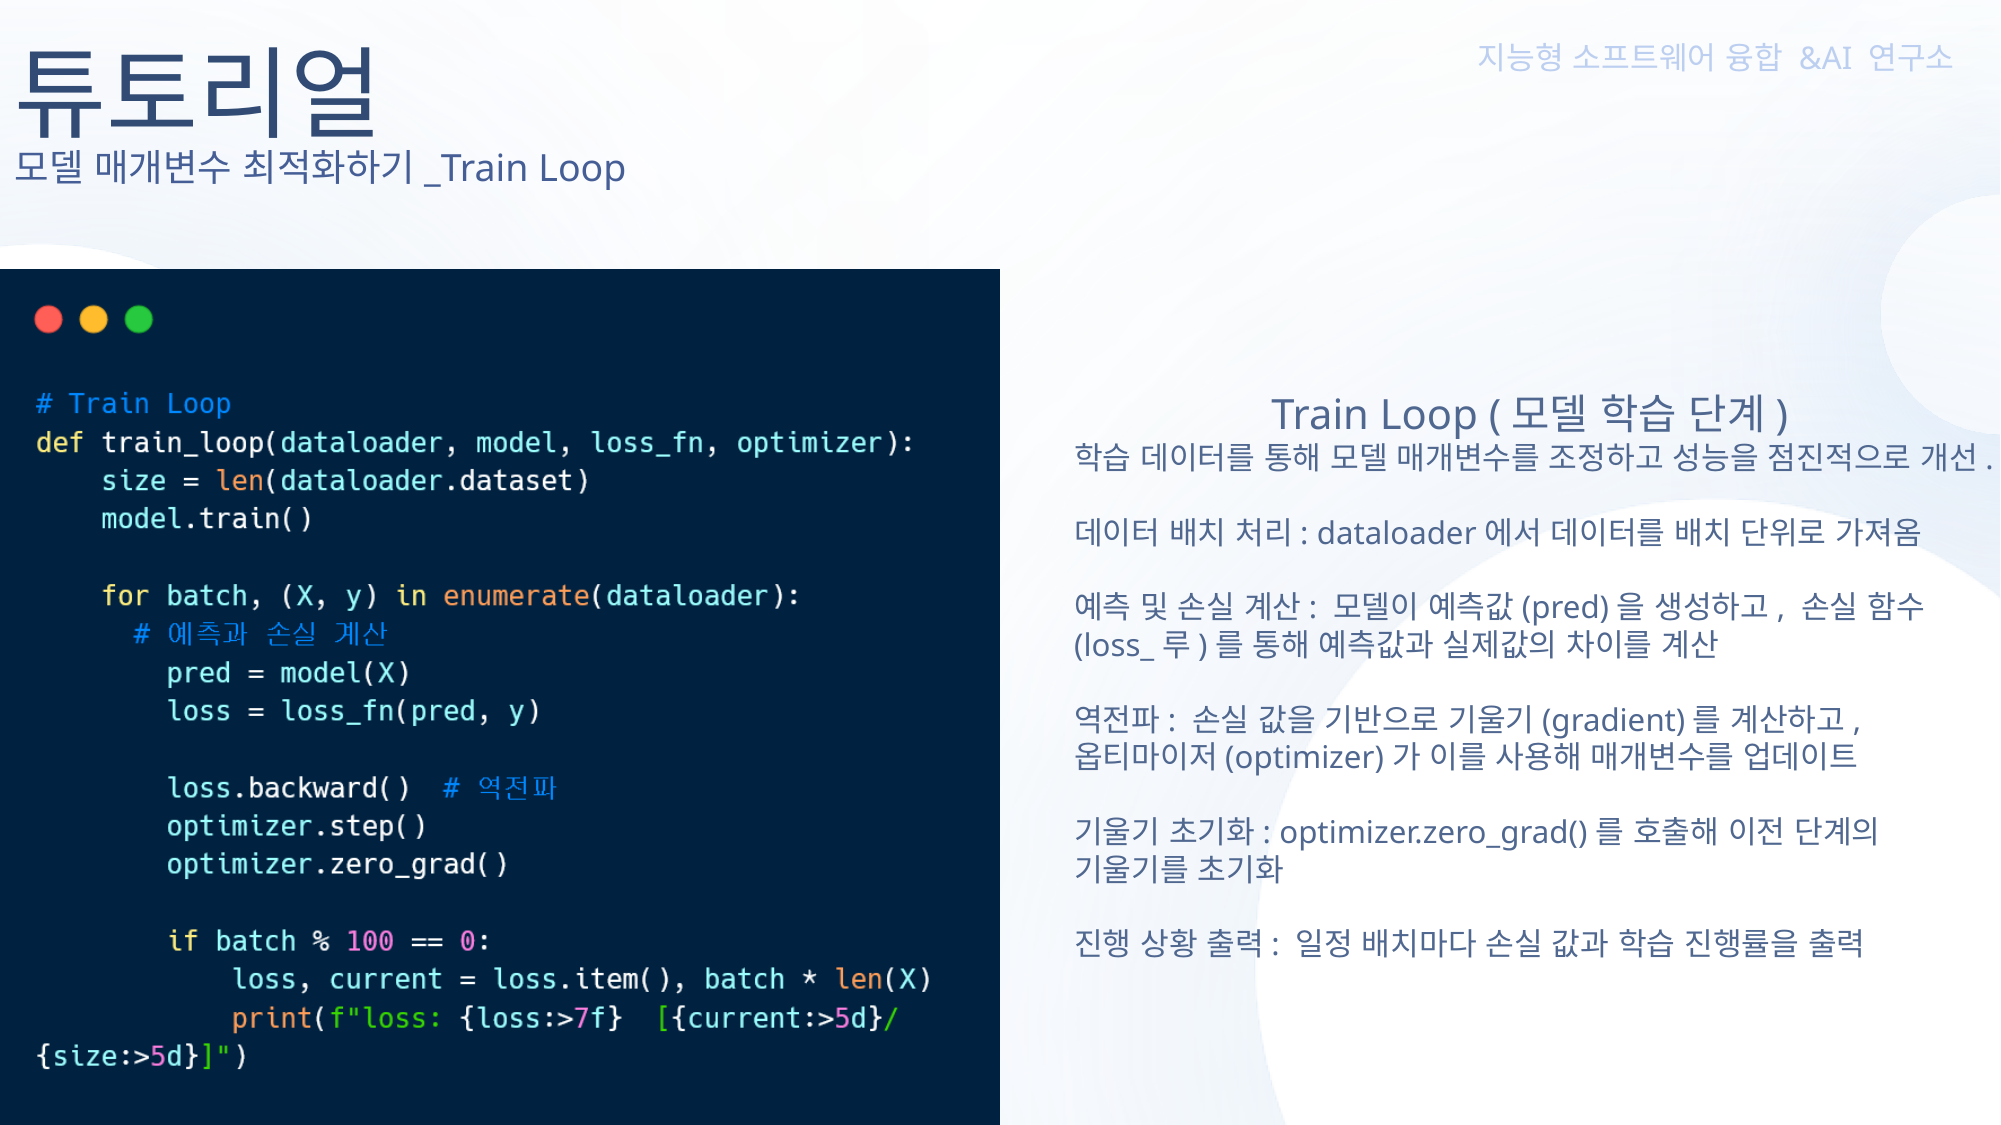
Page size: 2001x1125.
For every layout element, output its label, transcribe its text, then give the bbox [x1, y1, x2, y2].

text_box 튜토리얼 [0, 0, 770, 158]
text_box 모델 매개변수 최적화하기_Train Loop [0, 123, 669, 197]
text_box Train Loop (모델 학습 단계) 학습 데이터를 통해 모델 매개변수를 조정하고 성능을 점진적으로 개선. 데이터 배치 처리: dataloader에서 데이터를 배치 단위로 가져옴 예측 및 손실 계산: 모델이 예측값(pred)을 생성하고, 손실 함수(loss_루)를 통해 예측값과 실제값의 차이를 계산 역전파: 손실 값을 기반으로 기울기(gradient)를 계산하고, 옵티마이저(optimizer)가 이를 사용해 매개변수를 업데이트 기울기 초기화: optimizer.zero_grad()를 호출해 이전 단계의 기울기를 초기화 진행 상황 출력: 일정 배치마다 손실 값과 학습 진행률을 출력 [1059, 380, 2000, 970]
picture [0, 0, 2001, 1125]
